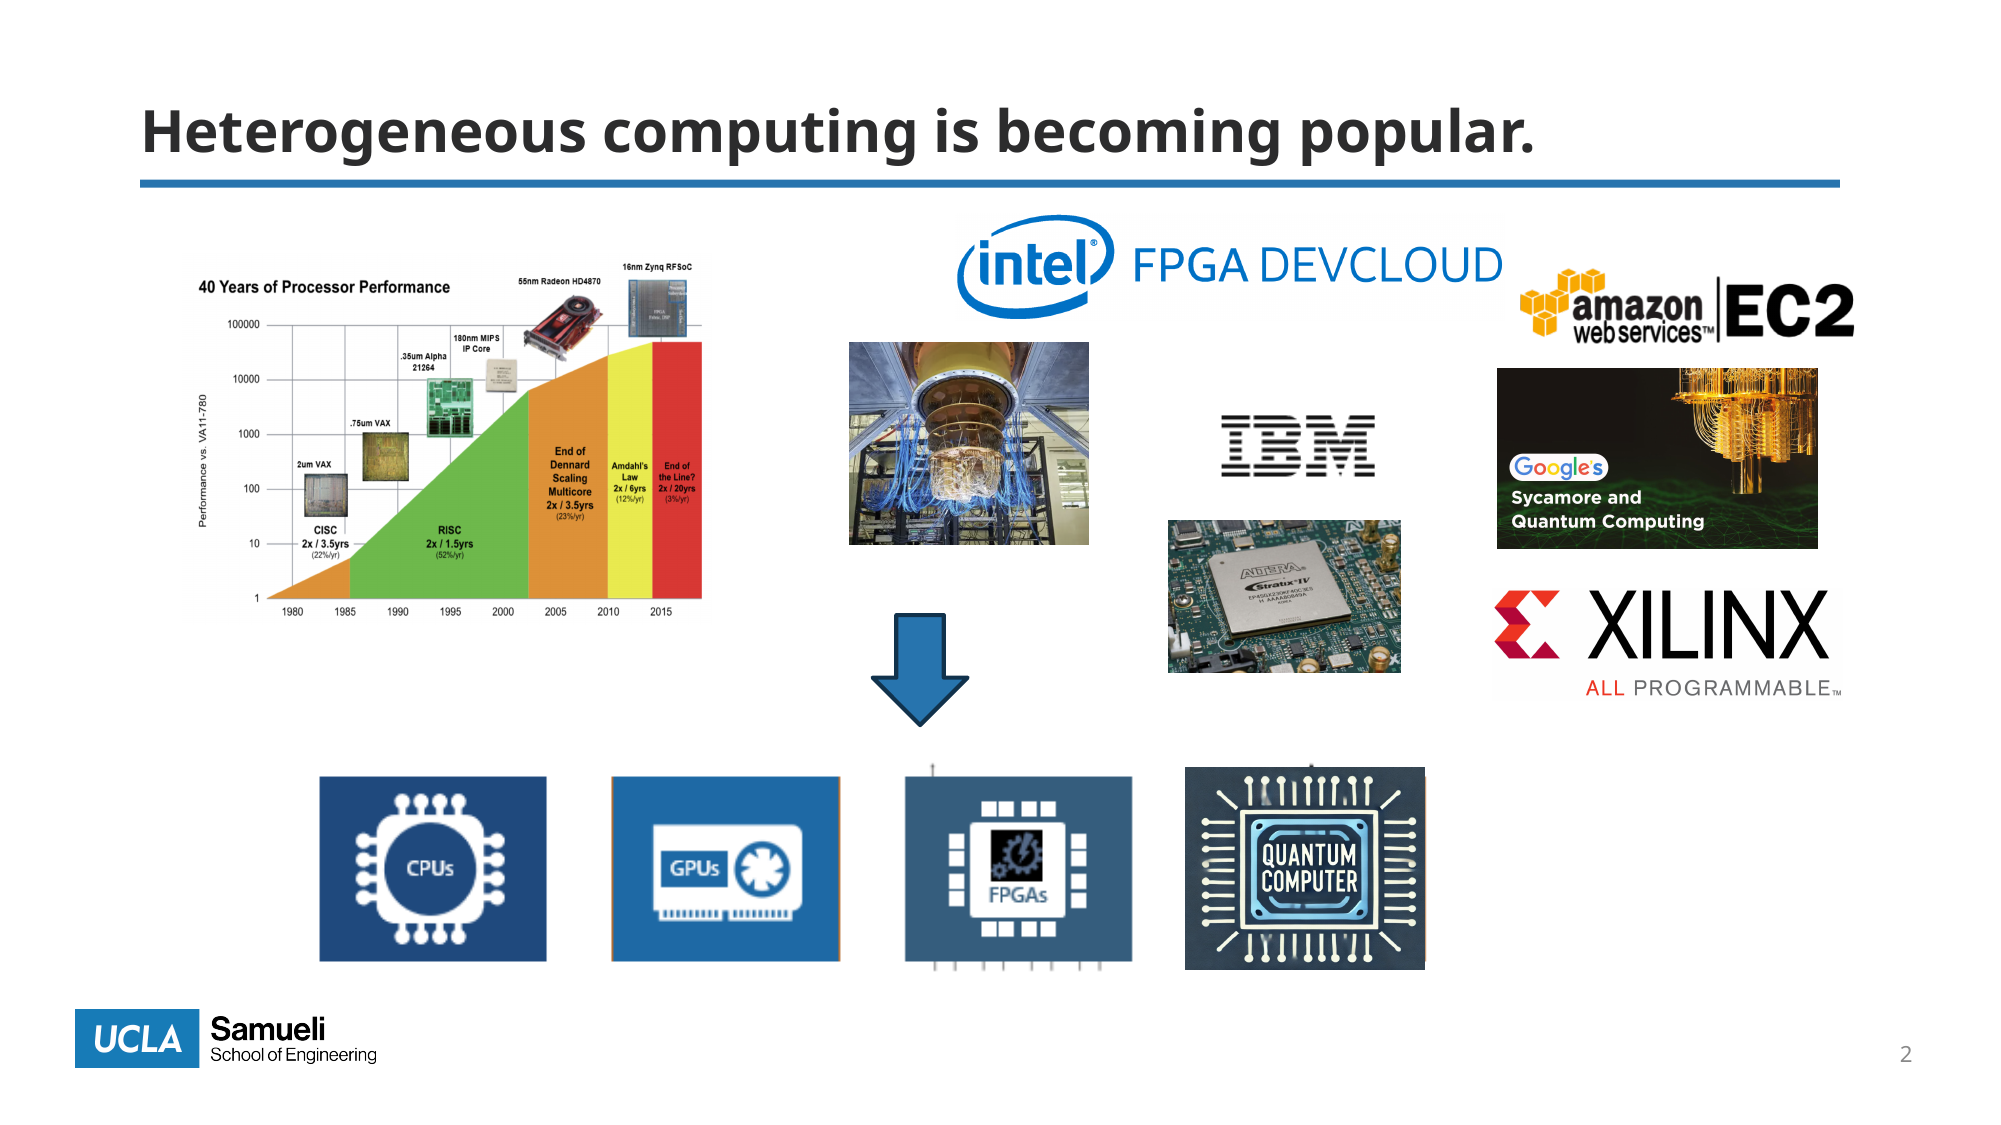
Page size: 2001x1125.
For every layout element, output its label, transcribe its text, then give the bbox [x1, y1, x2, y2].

slide_number 2 [1899, 1040, 2000, 1125]
picture [1491, 588, 1843, 702]
text_box [870, 613, 970, 728]
picture [301, 736, 1453, 982]
picture [1202, 389, 1392, 490]
picture [1497, 368, 1818, 550]
picture [75, 1009, 376, 1068]
picture [182, 253, 712, 625]
picture [849, 342, 1089, 545]
picture [1168, 520, 1401, 674]
title Heterogeneous computing is becoming popular. [140, 0, 1840, 166]
picture [955, 213, 1877, 352]
